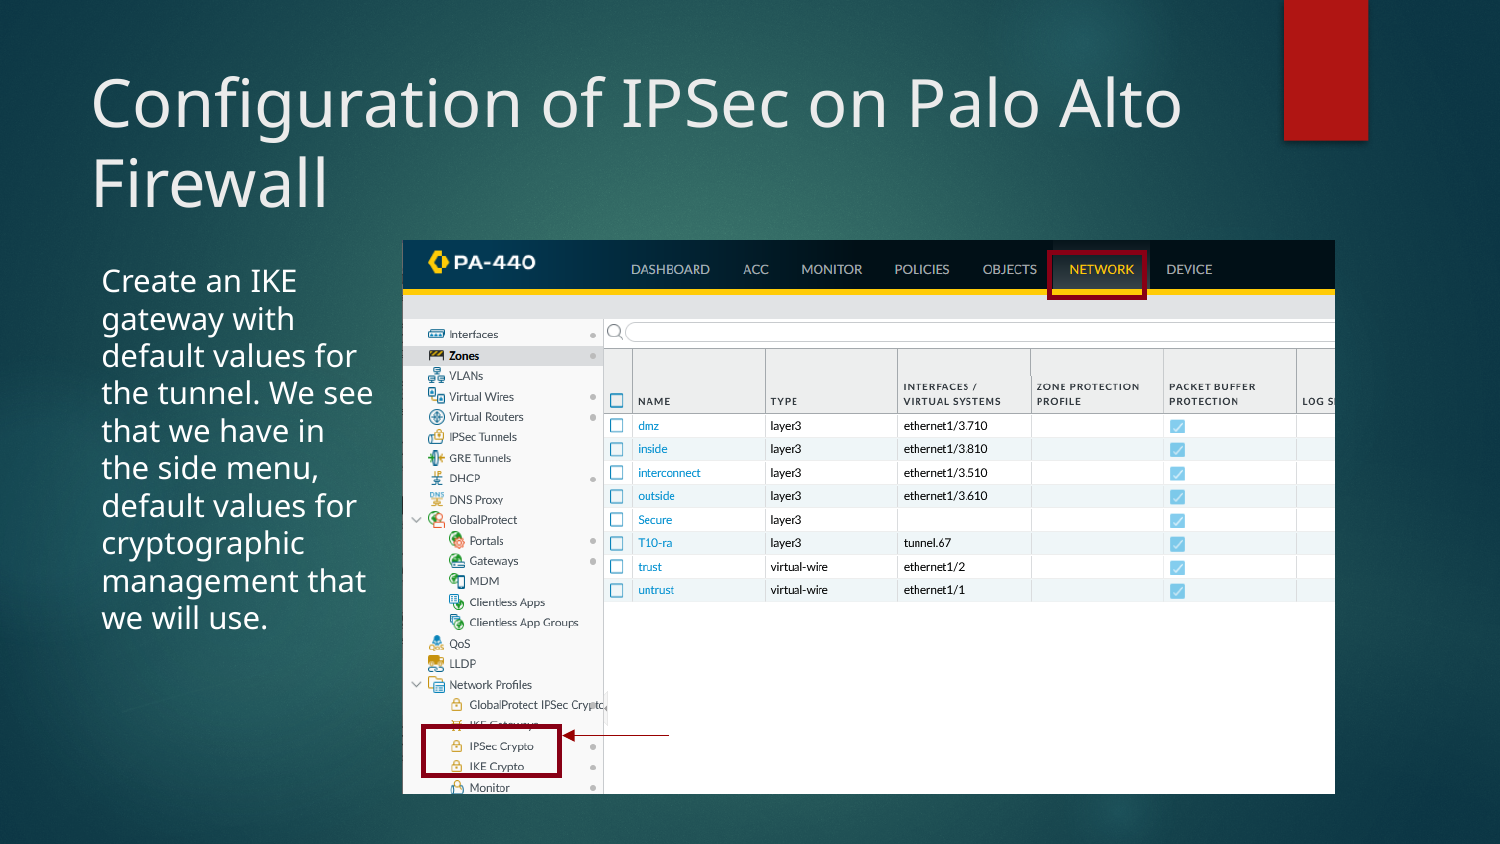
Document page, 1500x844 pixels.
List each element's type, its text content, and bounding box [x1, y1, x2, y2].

list Create an IKE gateway with default values for the tunnel. We see that we have in the side menu, default values for cryptographic management that we will use. [89, 255, 391, 772]
title Configuration of IPSec on Palo Alto Firewall [79, 55, 1237, 228]
picture [0, 0, 1500, 844]
